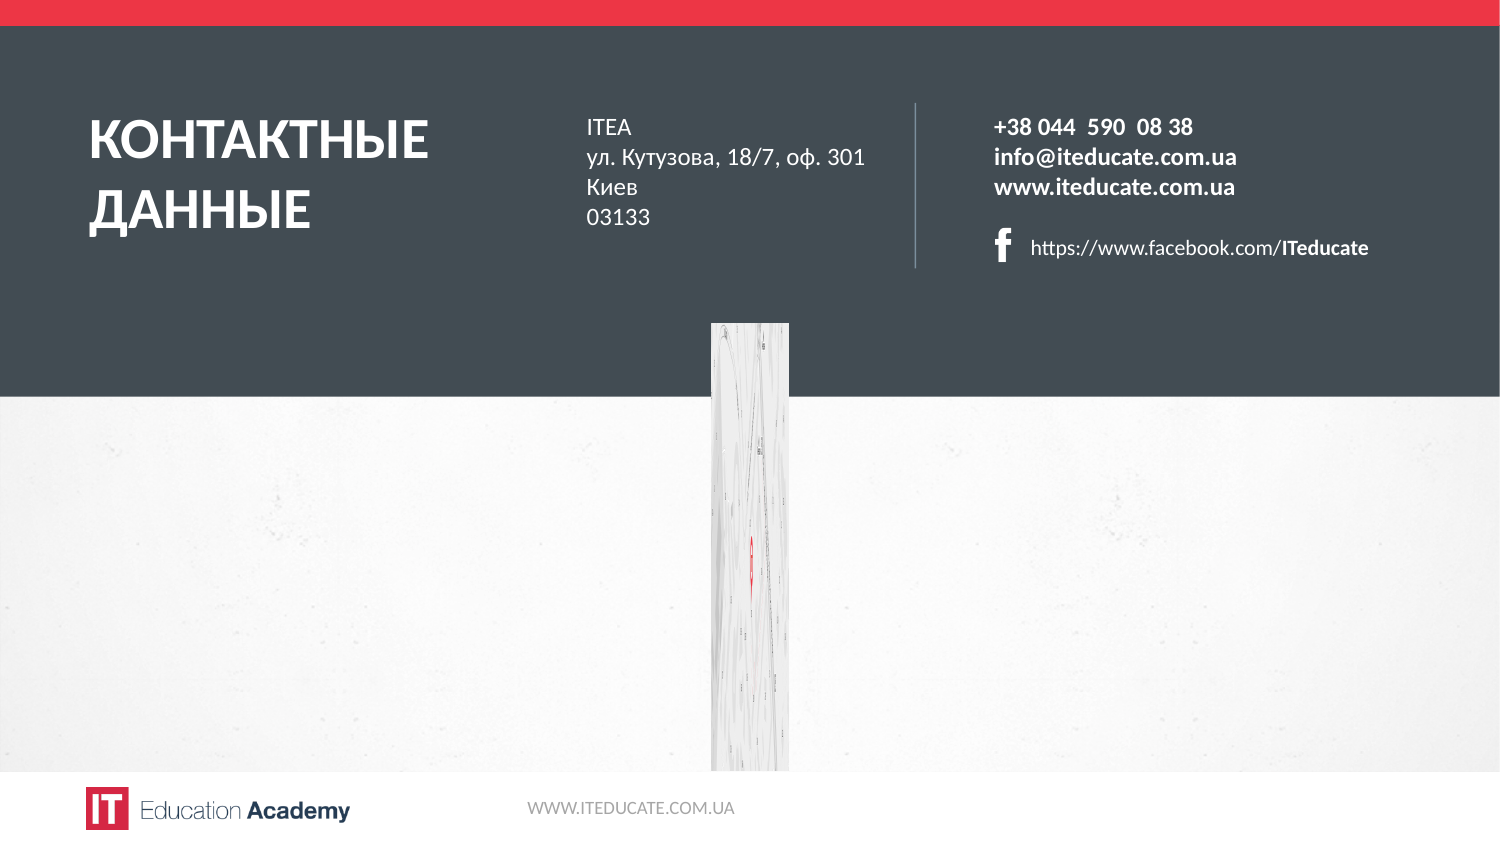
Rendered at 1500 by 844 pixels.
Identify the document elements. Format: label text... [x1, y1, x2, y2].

text_box WWW.ITEDUCATE.COM.UA [512, 784, 988, 830]
text_box КОНТАКТНЫЕ ДАННЫЕ [74, 98, 756, 244]
picture [85, 787, 350, 830]
picture [979, 220, 1028, 269]
text_box +38 044 590 08 38 info@iteducate.com.ua www.iteducate.com.ua [979, 102, 1323, 226]
picture [0, 323, 1500, 772]
text_box https://www.facebook.com/ITeducate [1030, 226, 1500, 274]
text_box ITEA ул. Кутузова, 18/7, оф. 301 Киев 03133 [571, 102, 915, 250]
text_box [0, 0, 1500, 26]
